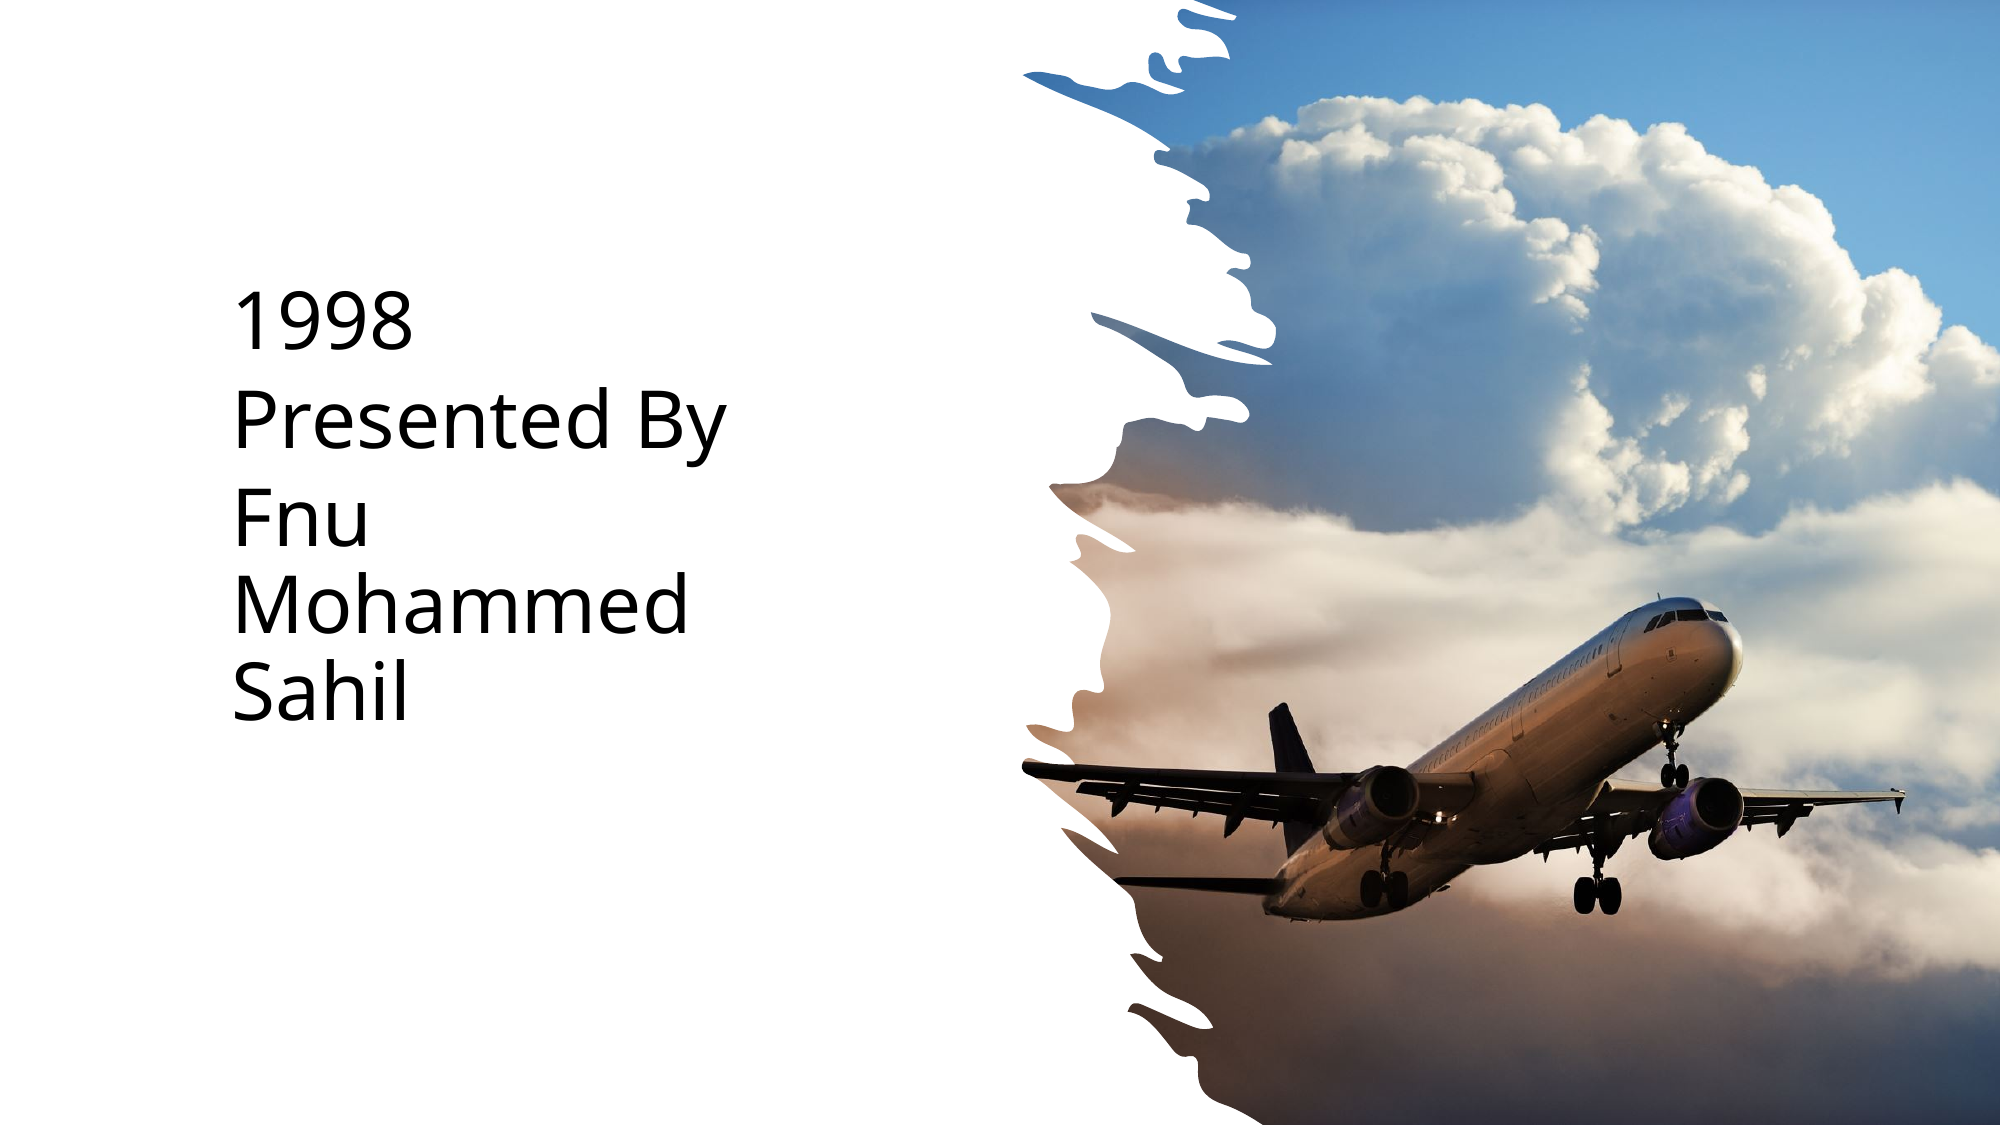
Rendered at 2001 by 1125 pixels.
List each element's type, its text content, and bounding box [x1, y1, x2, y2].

text_box 1998 Presented By Fnu Mohammed Sahil [105, 105, 864, 855]
picture [1021, 0, 2000, 1125]
